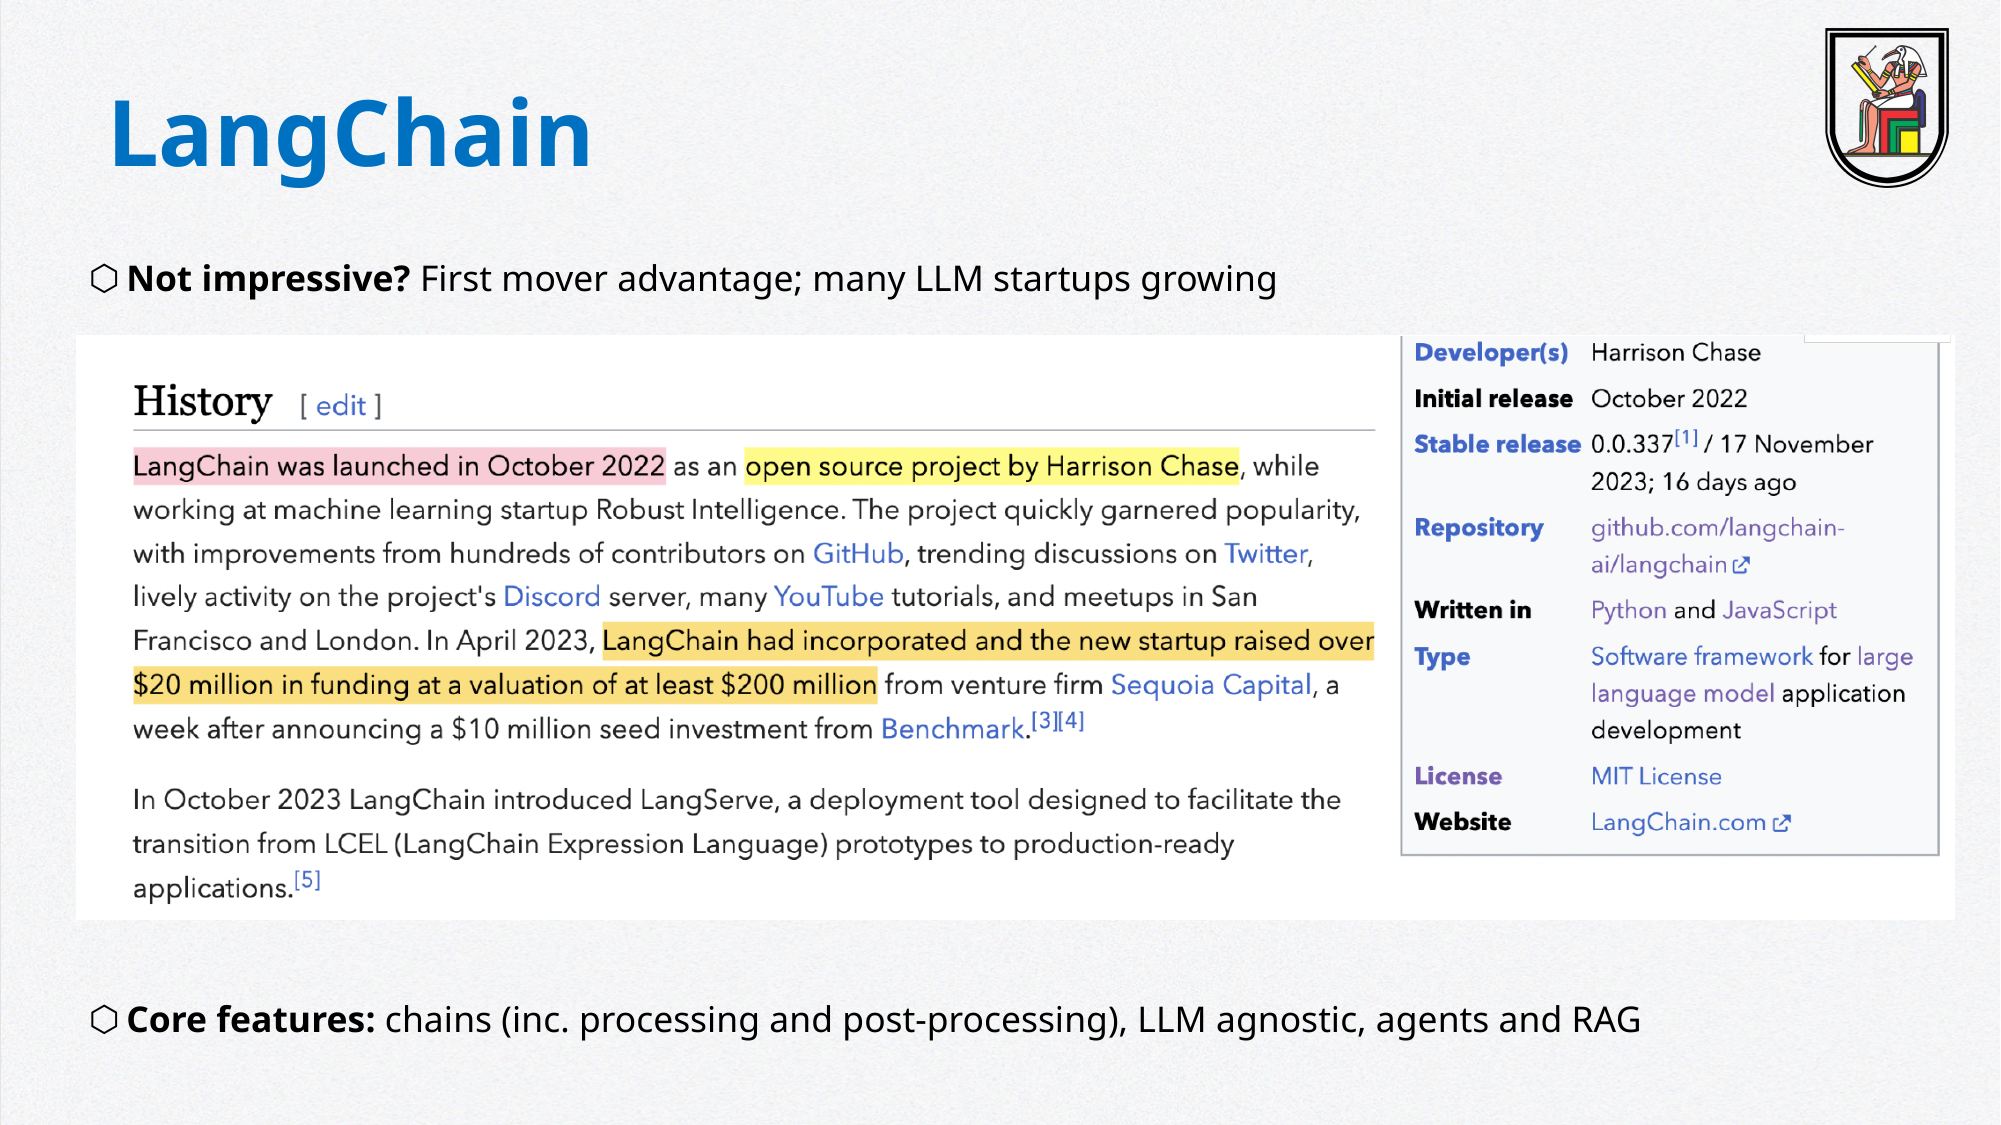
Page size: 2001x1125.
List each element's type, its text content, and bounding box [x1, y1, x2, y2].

list Not impressive? First mover advantage; many LLM startups growing Core features: chains (inc. processing and post-processing), LLM agnostic, agents and RAG [73, 205, 1863, 1093]
title LangChain [92, 27, 1817, 205]
picture [0, 0, 2001, 1125]
